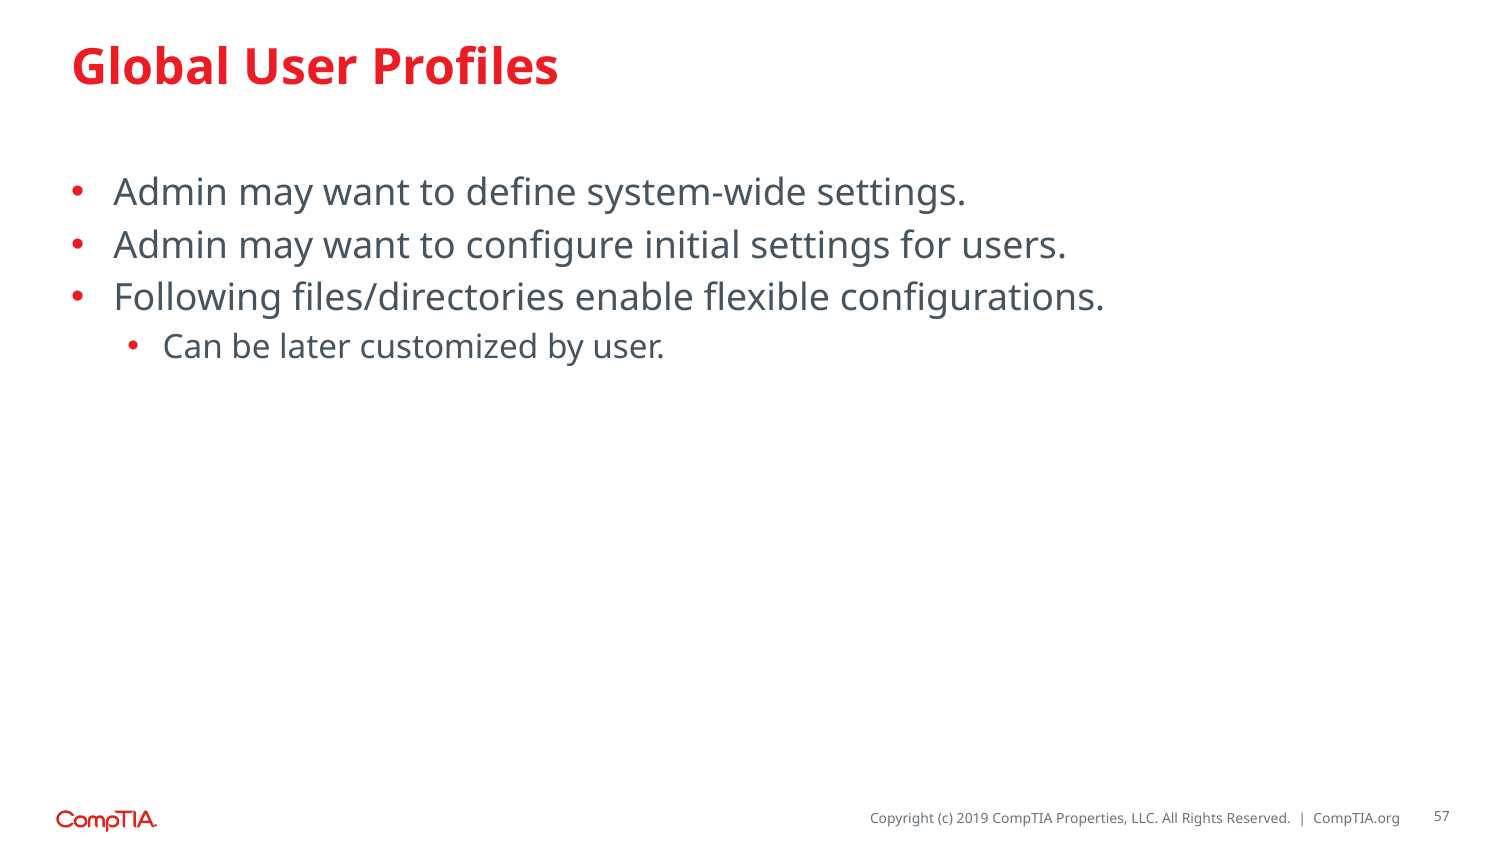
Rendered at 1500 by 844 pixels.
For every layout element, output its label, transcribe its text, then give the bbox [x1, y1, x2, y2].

list Admin may want to define system-wide settings. Admin may want to configure initial settings for users. Following files/directories enable flexible configurations. Can be later customized by user. [56, 160, 1444, 746]
title Global User Profiles [56, 12, 1444, 117]
slide_number 57 [1407, 800, 1450, 835]
